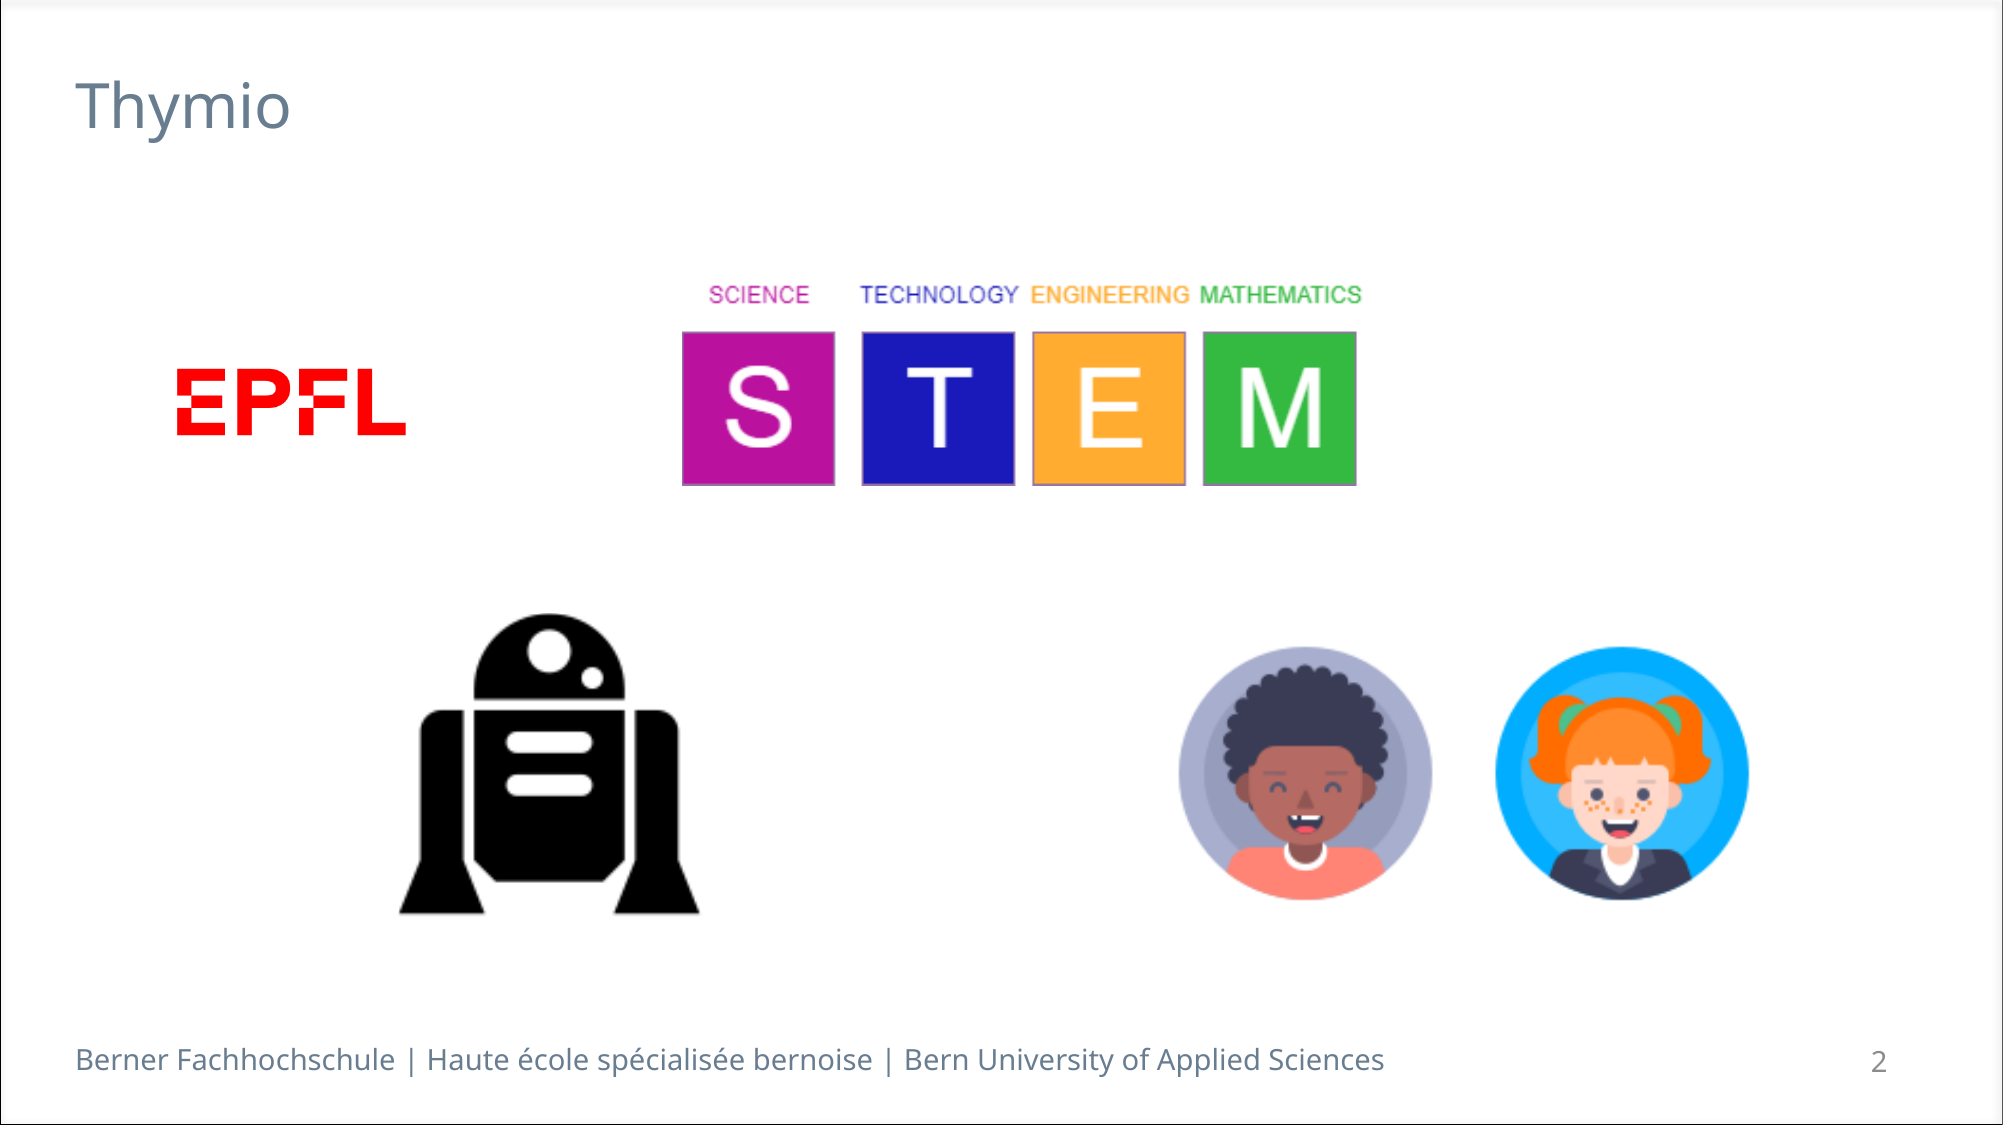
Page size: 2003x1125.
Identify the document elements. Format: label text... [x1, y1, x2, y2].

picture [398, 613, 707, 922]
slide_number 2 [1435, 1033, 1903, 1094]
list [29, 208, 553, 601]
picture [1171, 639, 1760, 912]
title Thymio [75, 59, 1921, 148]
picture [682, 275, 1376, 486]
